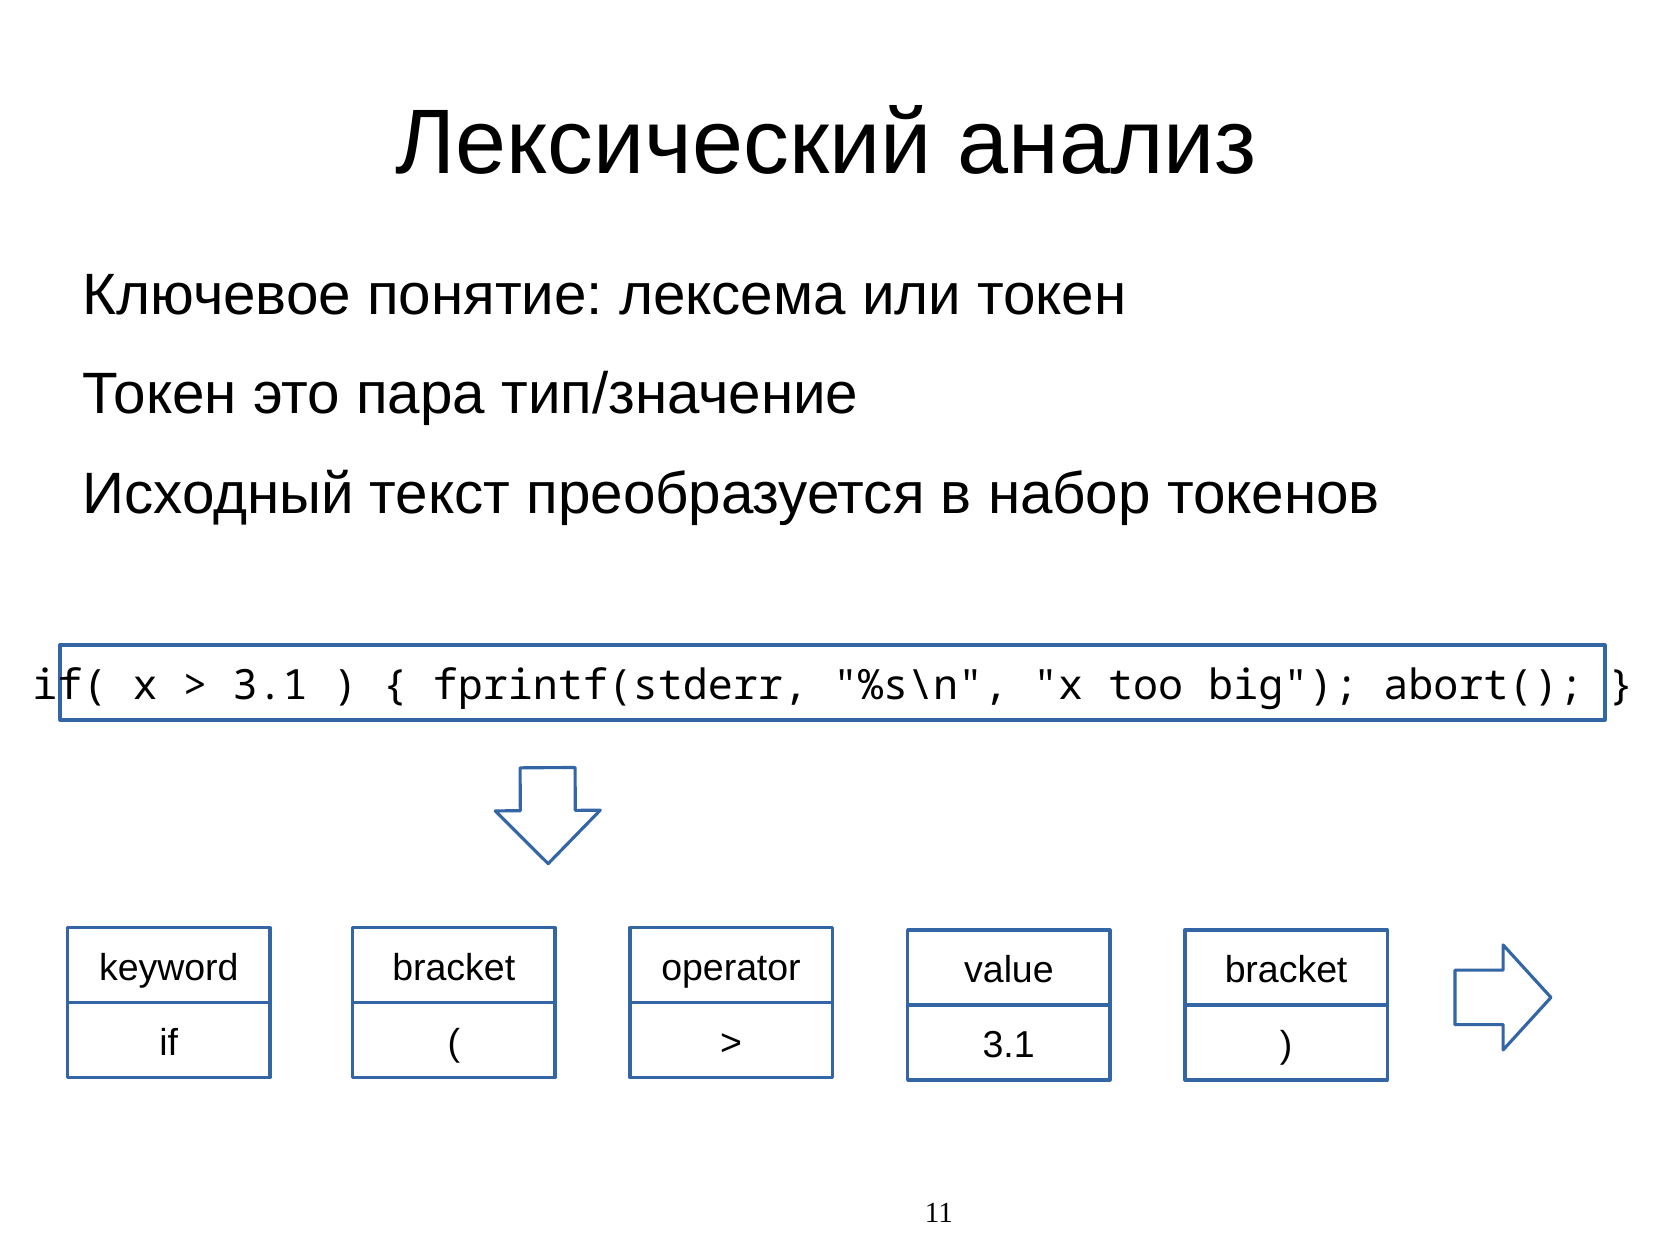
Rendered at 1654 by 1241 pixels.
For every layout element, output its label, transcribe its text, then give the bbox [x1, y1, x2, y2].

text_box 3.1 [907, 1004, 1110, 1080]
text_box operator [629, 927, 833, 1002]
text_box if [67, 1002, 270, 1078]
text_box if( x > 3.1 ) { fprintf(stderr, "%s\n", "x too big"); abort(); } [59, 644, 1605, 720]
text_box bracket [352, 927, 555, 1002]
text_box value [907, 929, 1110, 1004]
text_box keyword [67, 927, 270, 1002]
list Ключевое понятие: лексема или токен Токен это пара тип/значение Исходный текст преобразуется в набор токенов [82, 255, 1571, 600]
text_box > [629, 1002, 833, 1078]
text_box ( [352, 1002, 555, 1078]
slide_number 11 [567, 1193, 953, 1241]
text_box [495, 767, 601, 864]
title Лексический анализ [82, 32, 1571, 240]
text_box bracket [1184, 929, 1388, 1004]
text_box ) [1184, 1004, 1388, 1080]
text_box [1454, 944, 1551, 1050]
